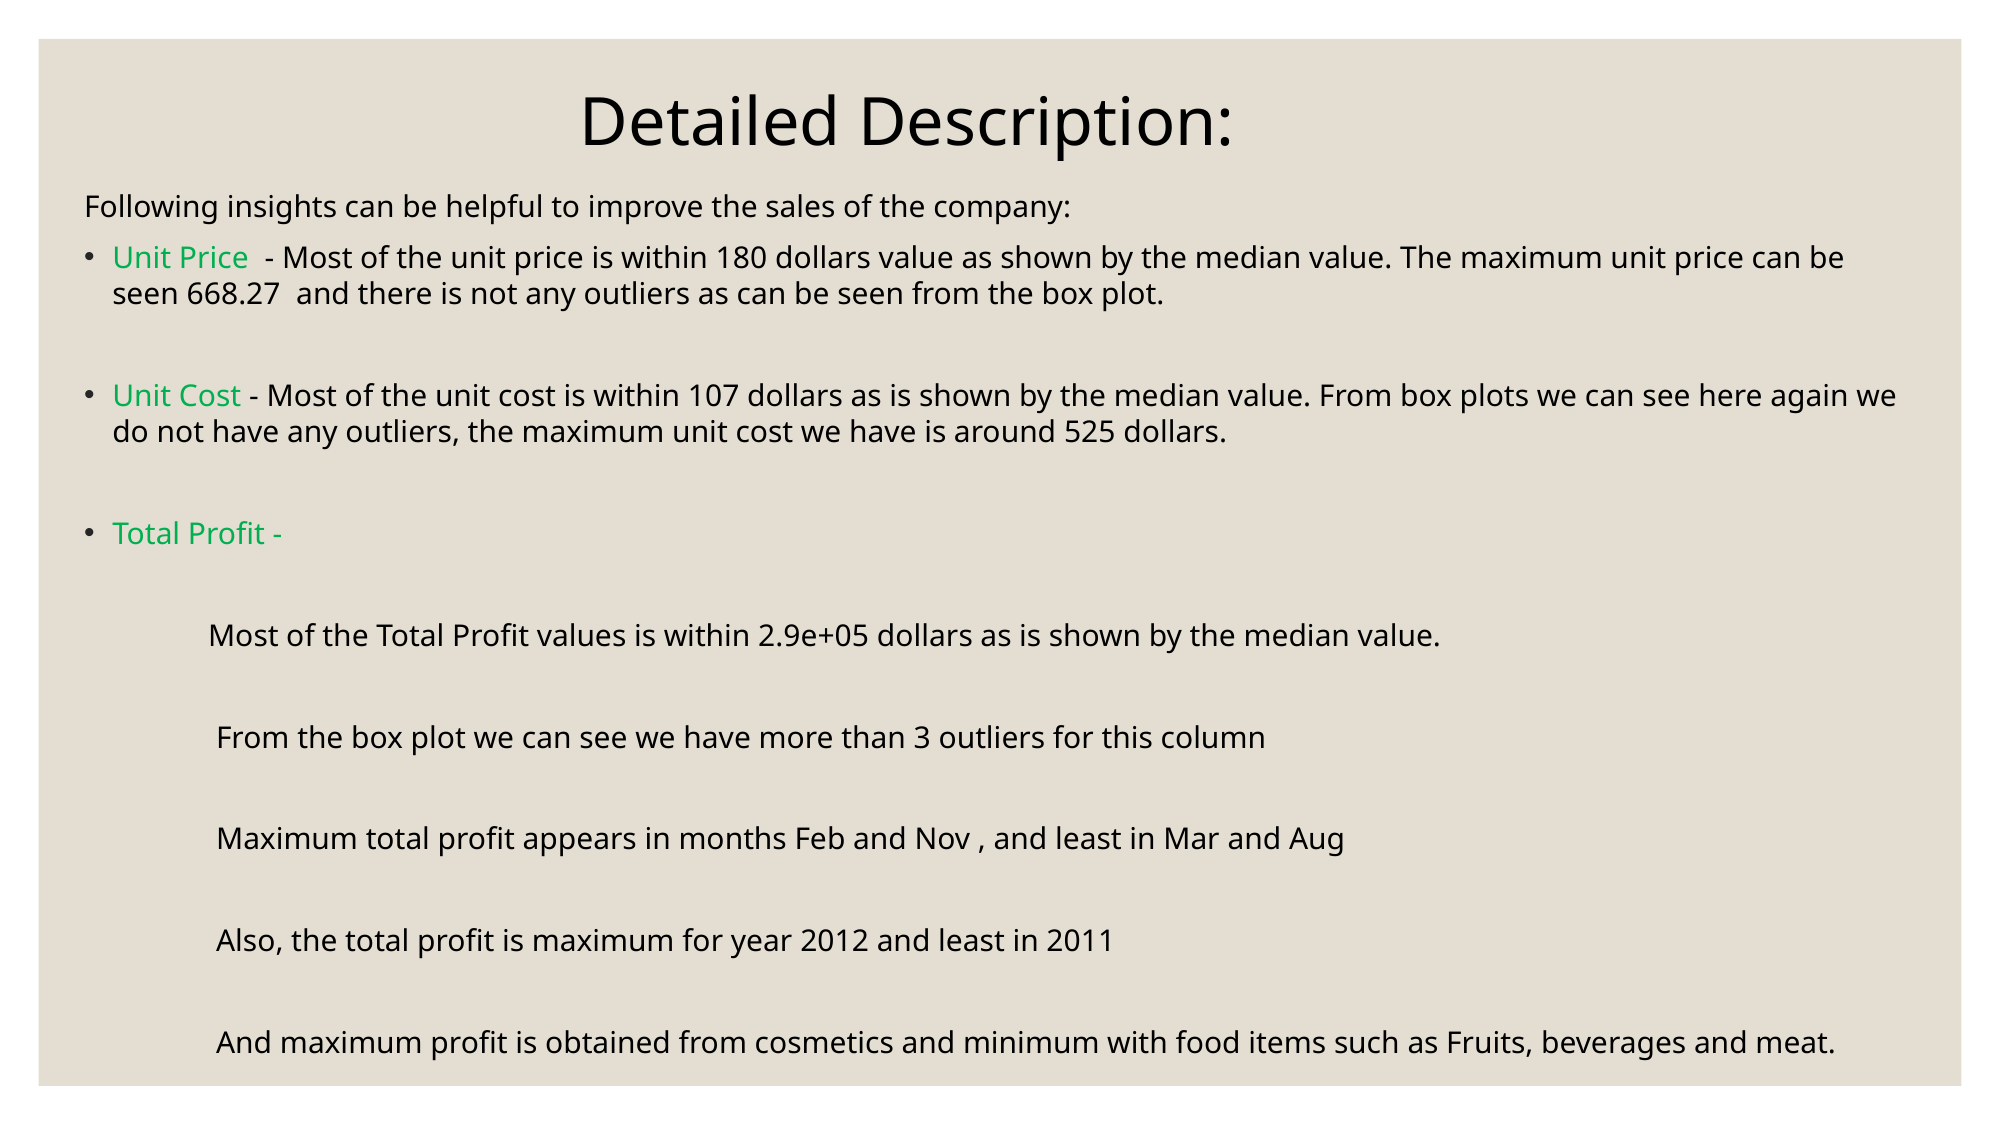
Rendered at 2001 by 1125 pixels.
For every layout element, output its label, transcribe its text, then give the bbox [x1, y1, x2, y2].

text_box Detailed Description: [565, 71, 1251, 212]
list Following insights can be helpful to improve the sales of the company: Unit Price - Most of the unit price is within 180 dollars value as shown by the median value. The maximum unit price can be seen 668.27 and there is not any outliers as can be seen from the box plot. Unit Cost - Most of the unit cost is within 107 dollars as is shown by the median value. From box plots we can see here again we do not have any outliers, the maximum unit cost we have is around 525 dollars. Total Profit - Most of the Total Profit values is within 2.9e+05 dollars as is shown by the median value. From the box plot we can see we have more than 3 outliers for this column Maximum total profit appears in months Feb and Nov , and least in Mar and Aug Also, the total profit is maximum for year 2012 and least in 2011 And maximum profit is obtained from cosmetics and minimum with food items such as Fruits, beverages and meat. [69, 179, 1920, 1075]
